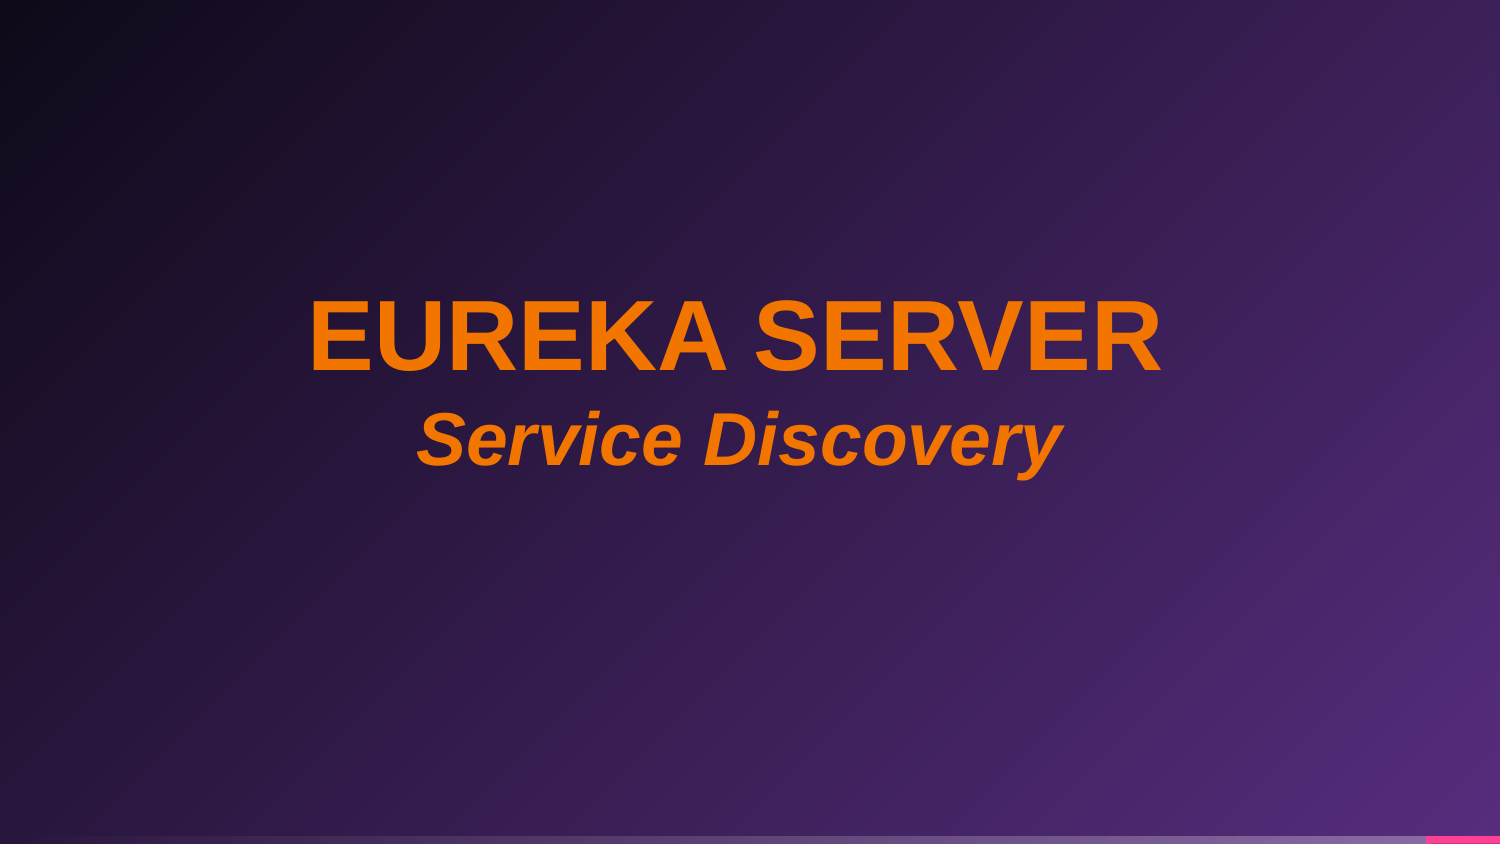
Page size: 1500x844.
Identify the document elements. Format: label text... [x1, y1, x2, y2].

text_box EUREKA SERVER Service Discovery [0, 262, 1500, 488]
